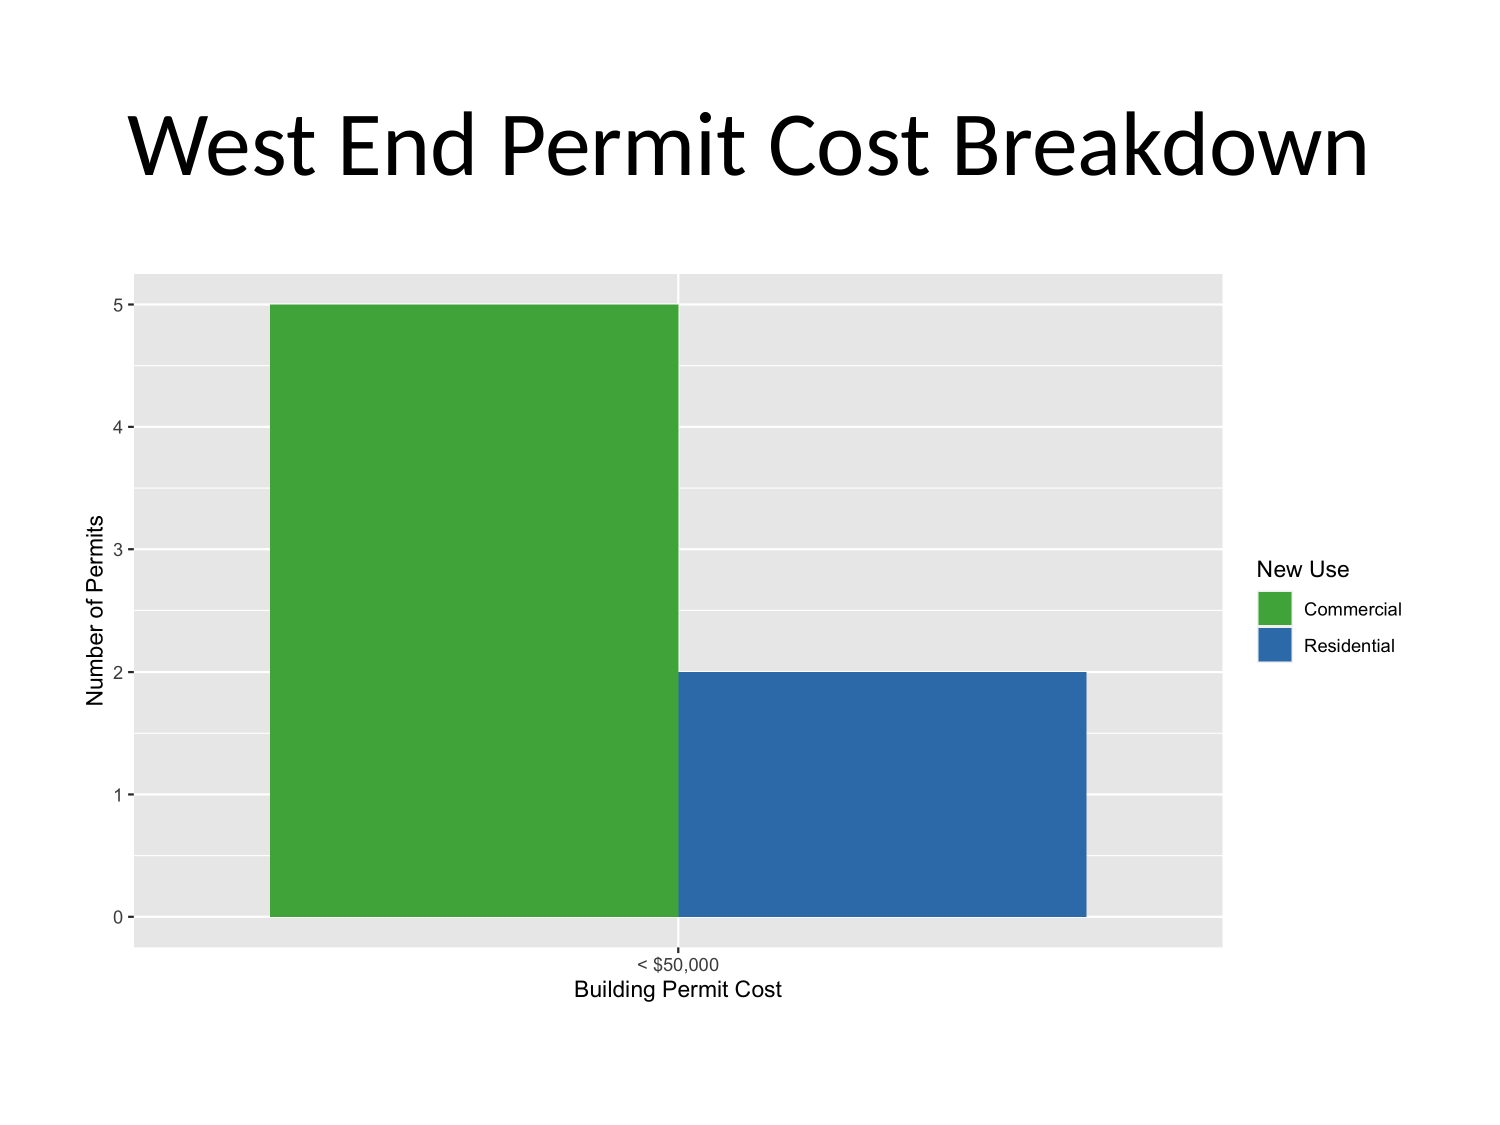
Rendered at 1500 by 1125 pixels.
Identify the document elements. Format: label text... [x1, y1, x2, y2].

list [74, 262, 1426, 1013]
title West End Permit Cost Breakdown [75, 45, 1425, 233]
